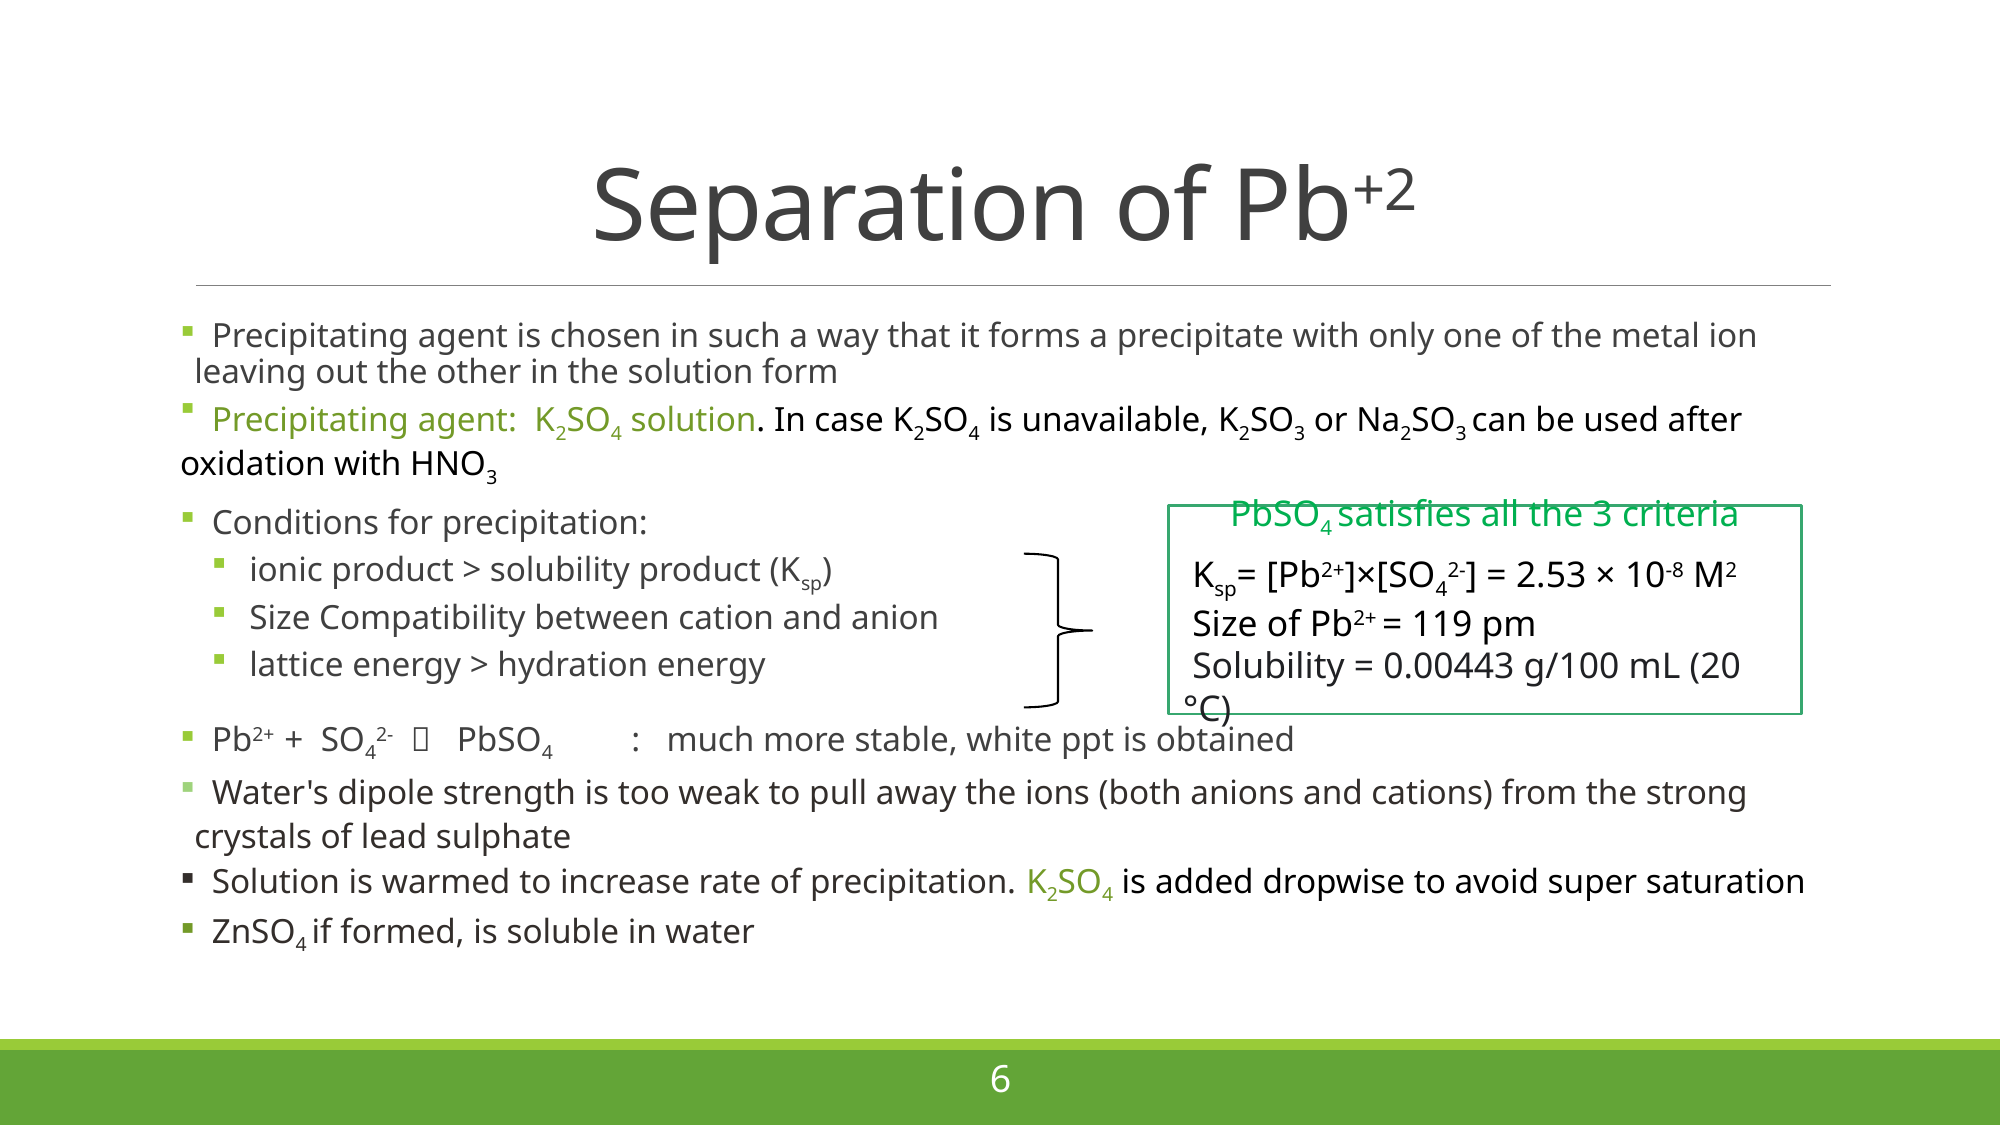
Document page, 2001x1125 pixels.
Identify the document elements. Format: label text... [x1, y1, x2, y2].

text_box PbSO4 satisfies all the 3 criteria Ksp= [Pb2+]×[SO42-] = 2.53 × 10-8 M2 Size of Pb2+ = 119 pm Solubility = 0.00443 g/100 mL (20 °C) [1167, 504, 1803, 715]
title Separation of Pb+2 [180, 30, 1830, 269]
text_box [1023, 552, 1094, 709]
text_box 6 [975, 1047, 1028, 1108]
list Precipitating agent is chosen in such a way that it forms a precipitate with only one of the metal ion leaving out the other in the solution form Precipitating agent: K2SO4 solution. In case K2SO4 is unavailable, K2SO3 or Na2SO3 can be used after oxidation with HNO3 Conditions for precipitation: ionic product > solubility product (Ksp) Size Compatibility between cation and anion lattice energy > hydration energy Pb2+ + SO42-  PbSO4 : much more stable, white ppt is obtained Water's dipole strength is too weak to pull away the ions (both anions and cations) from the strong crystals of lead sulphate Solution is warmed to increase rate of precipitation. K2SO4 is added dropwise to avoid super saturation ZnSO4 if formed, is soluble in water [180, 311, 1830, 995]
